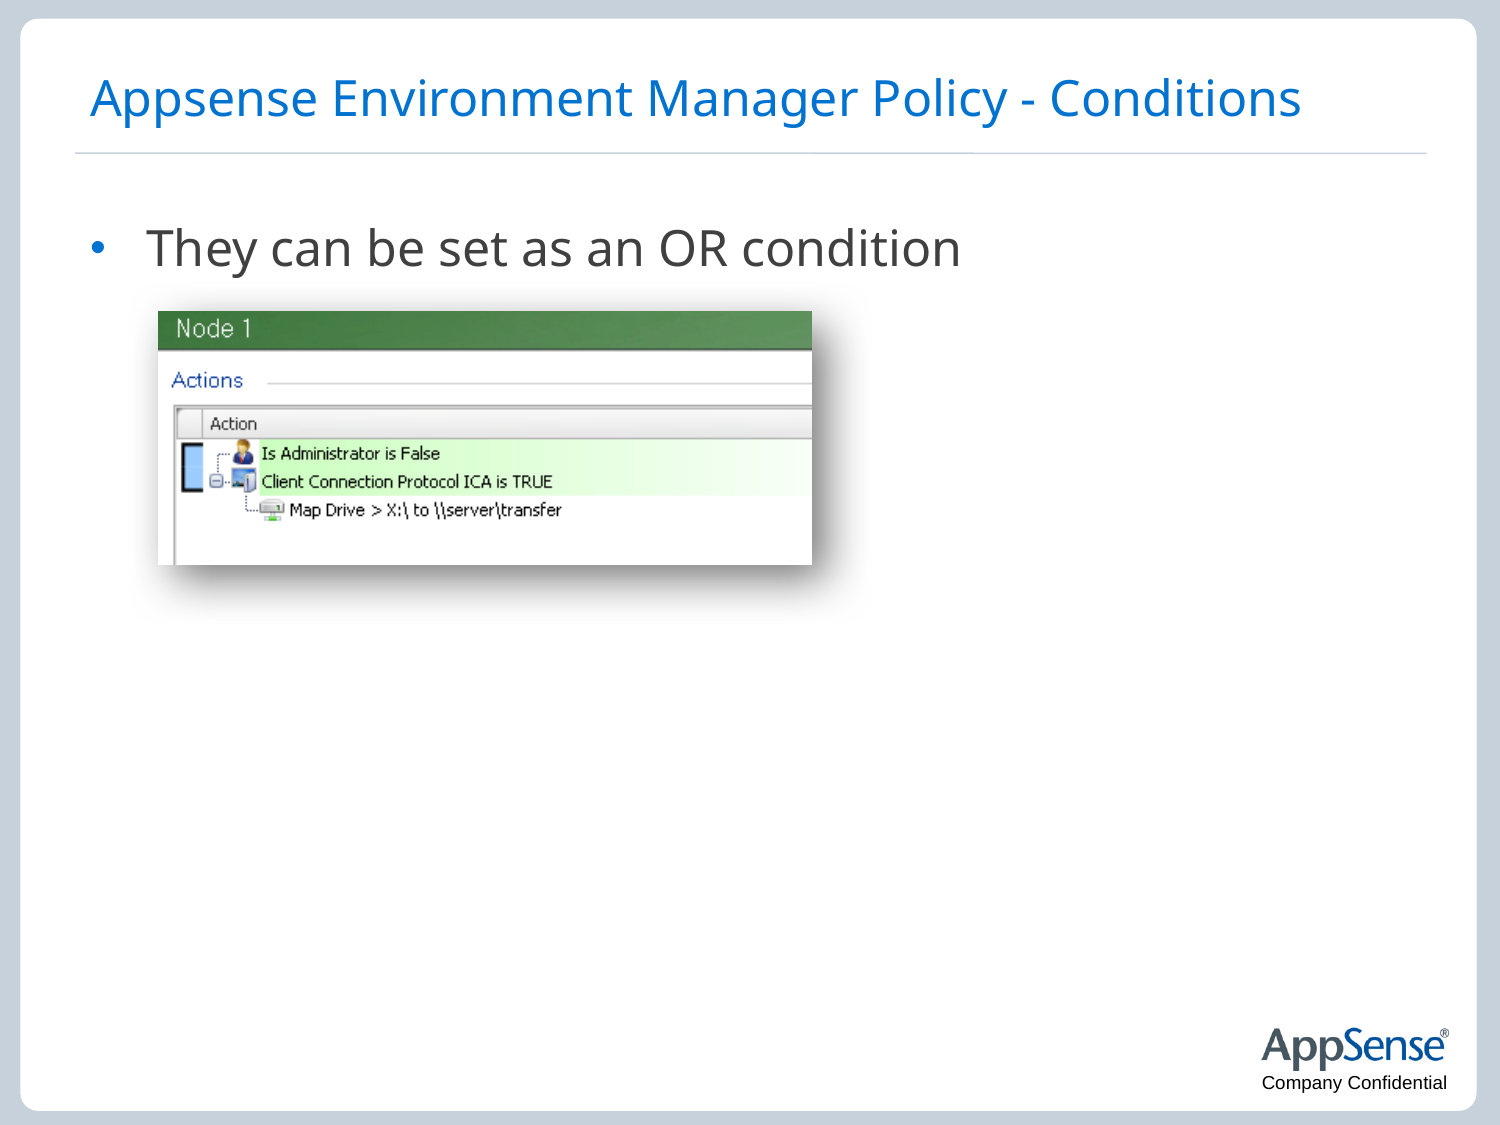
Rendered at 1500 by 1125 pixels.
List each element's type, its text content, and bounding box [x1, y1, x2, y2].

picture [1261, 1027, 1449, 1071]
picture [158, 311, 812, 566]
title Appsense Environment Manager Policy - Conditions [74, 44, 1426, 148]
list They can be set as an OR condition [74, 209, 1426, 1006]
